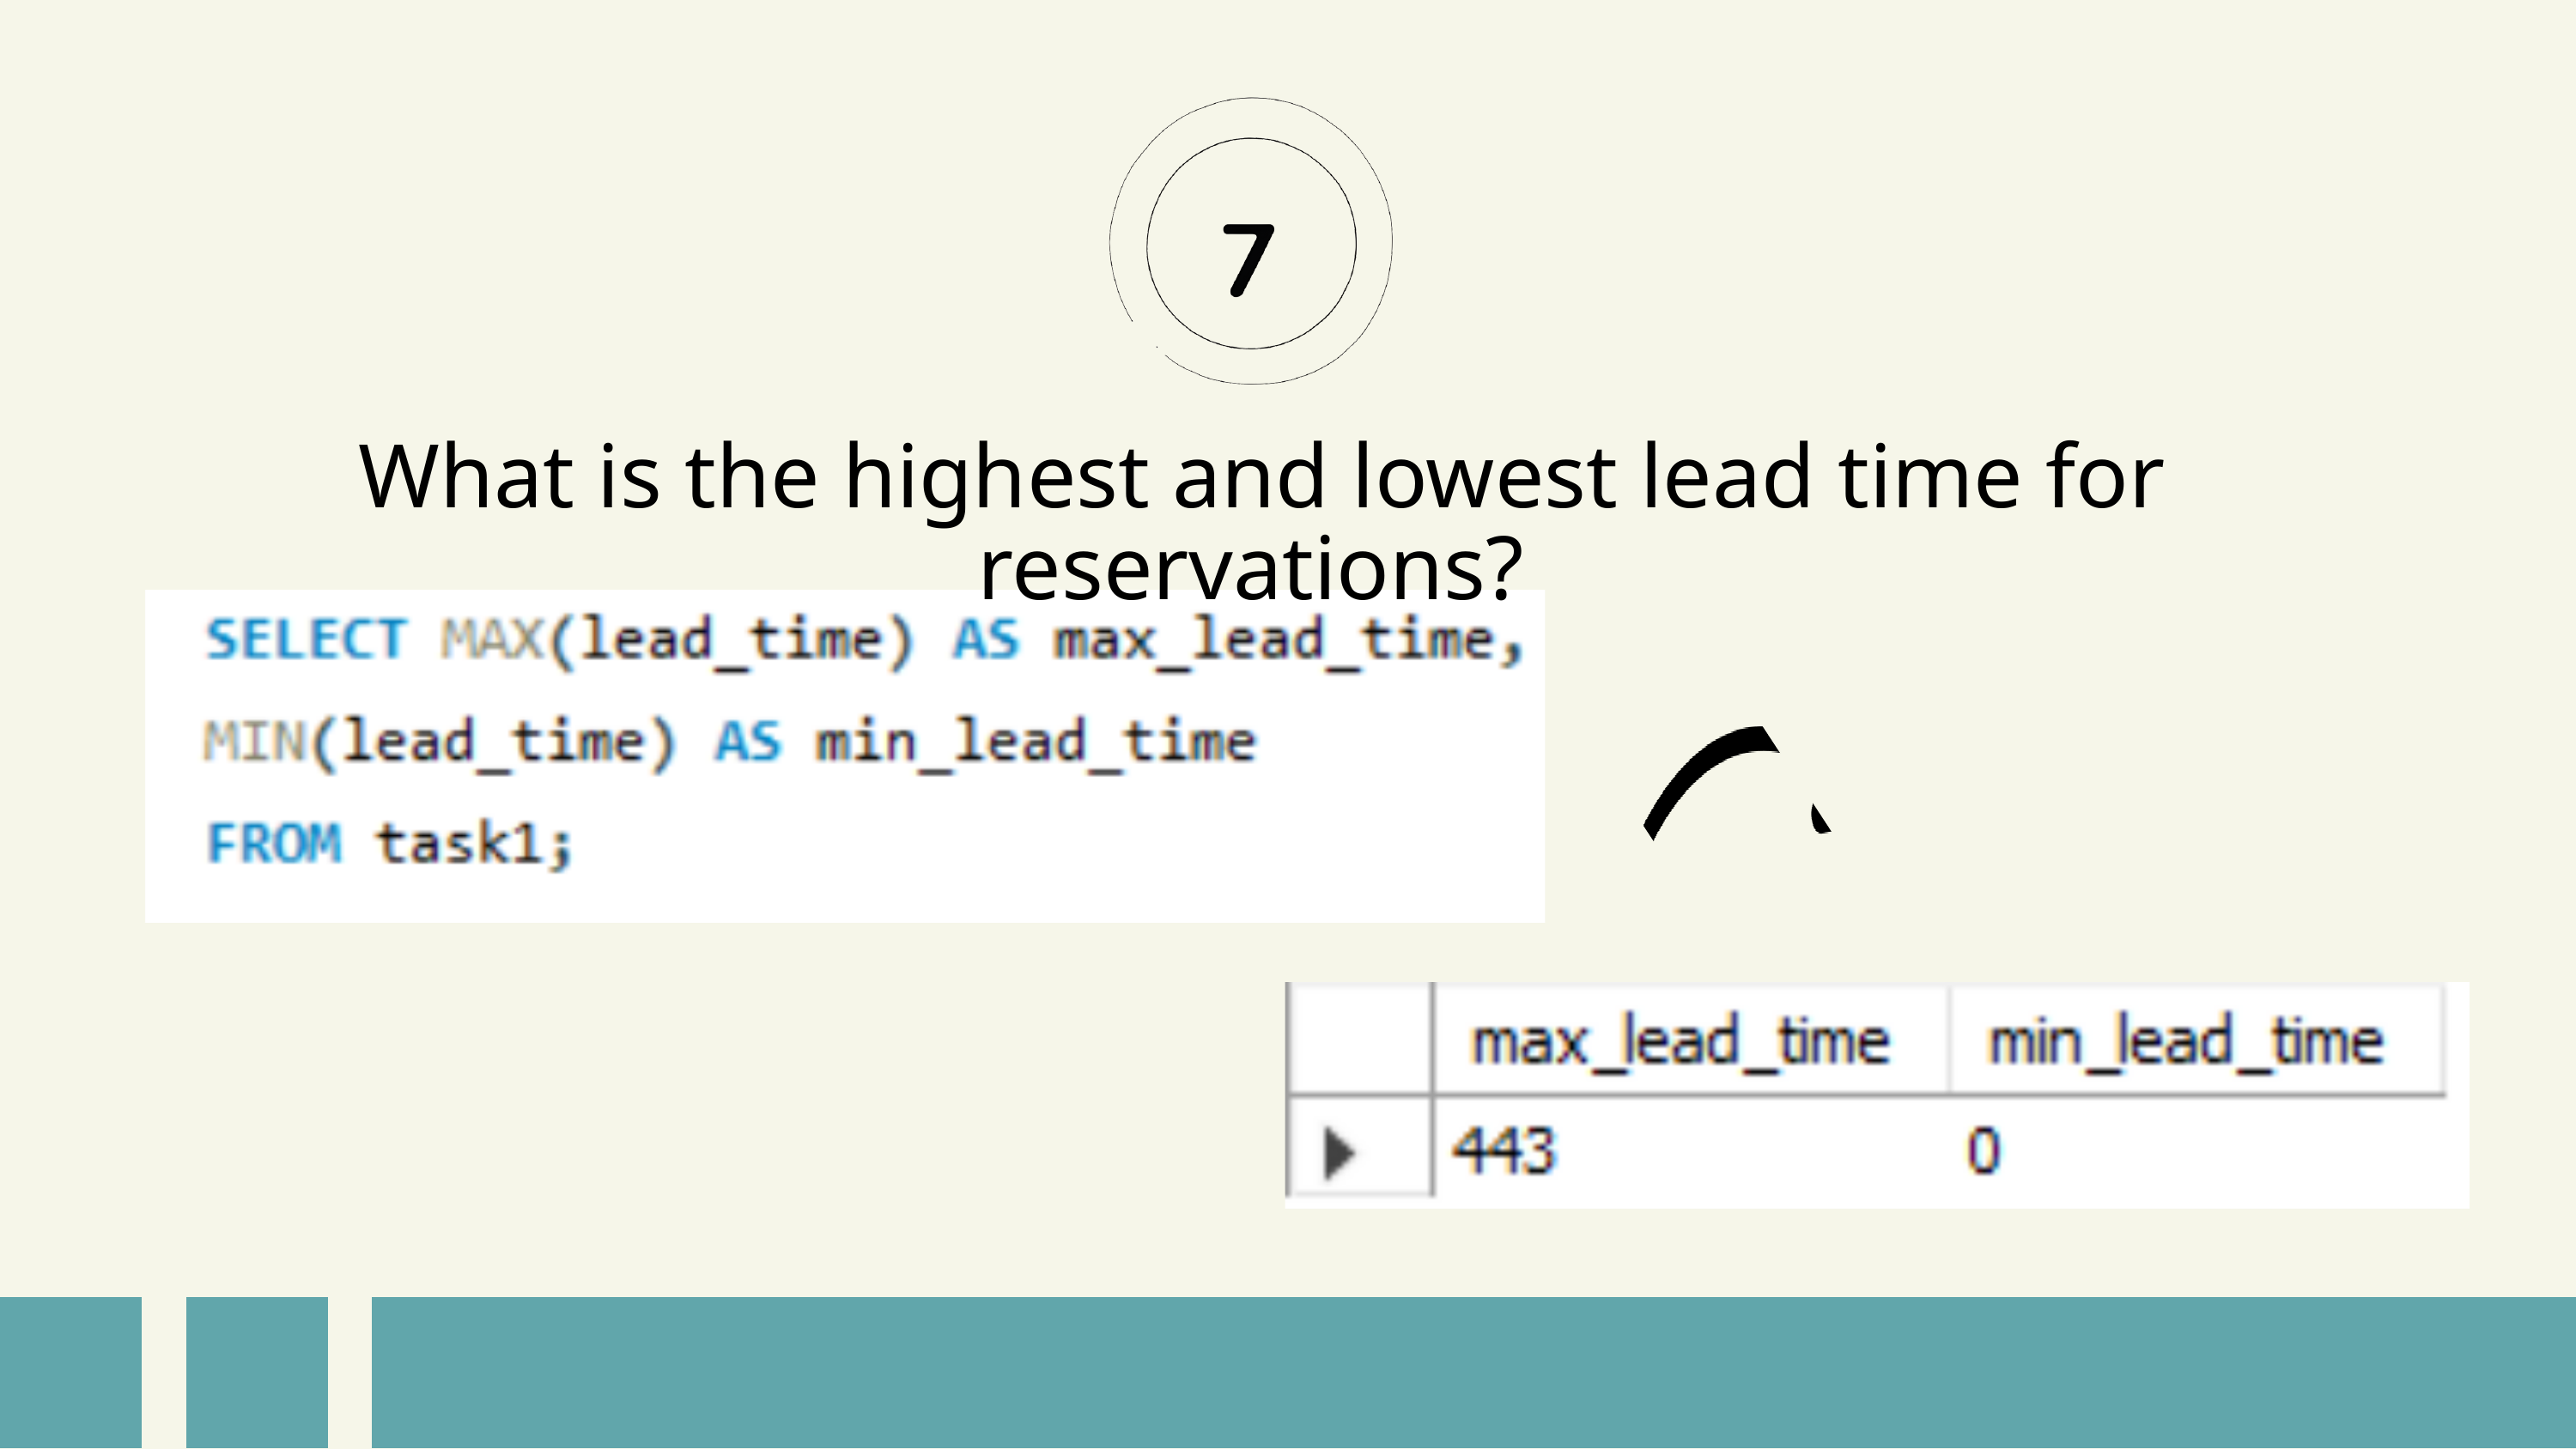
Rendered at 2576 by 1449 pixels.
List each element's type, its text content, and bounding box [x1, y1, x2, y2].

text_box What is the highest and lowest lead time for reservations? [70, 433, 2432, 712]
text_box [1285, 982, 2470, 1209]
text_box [185, 1296, 328, 1449]
text_box [144, 712, 1546, 923]
text_box [1109, 97, 1393, 385]
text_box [0, 1296, 143, 1449]
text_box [372, 1296, 2576, 1449]
text_box [1598, 712, 1878, 982]
